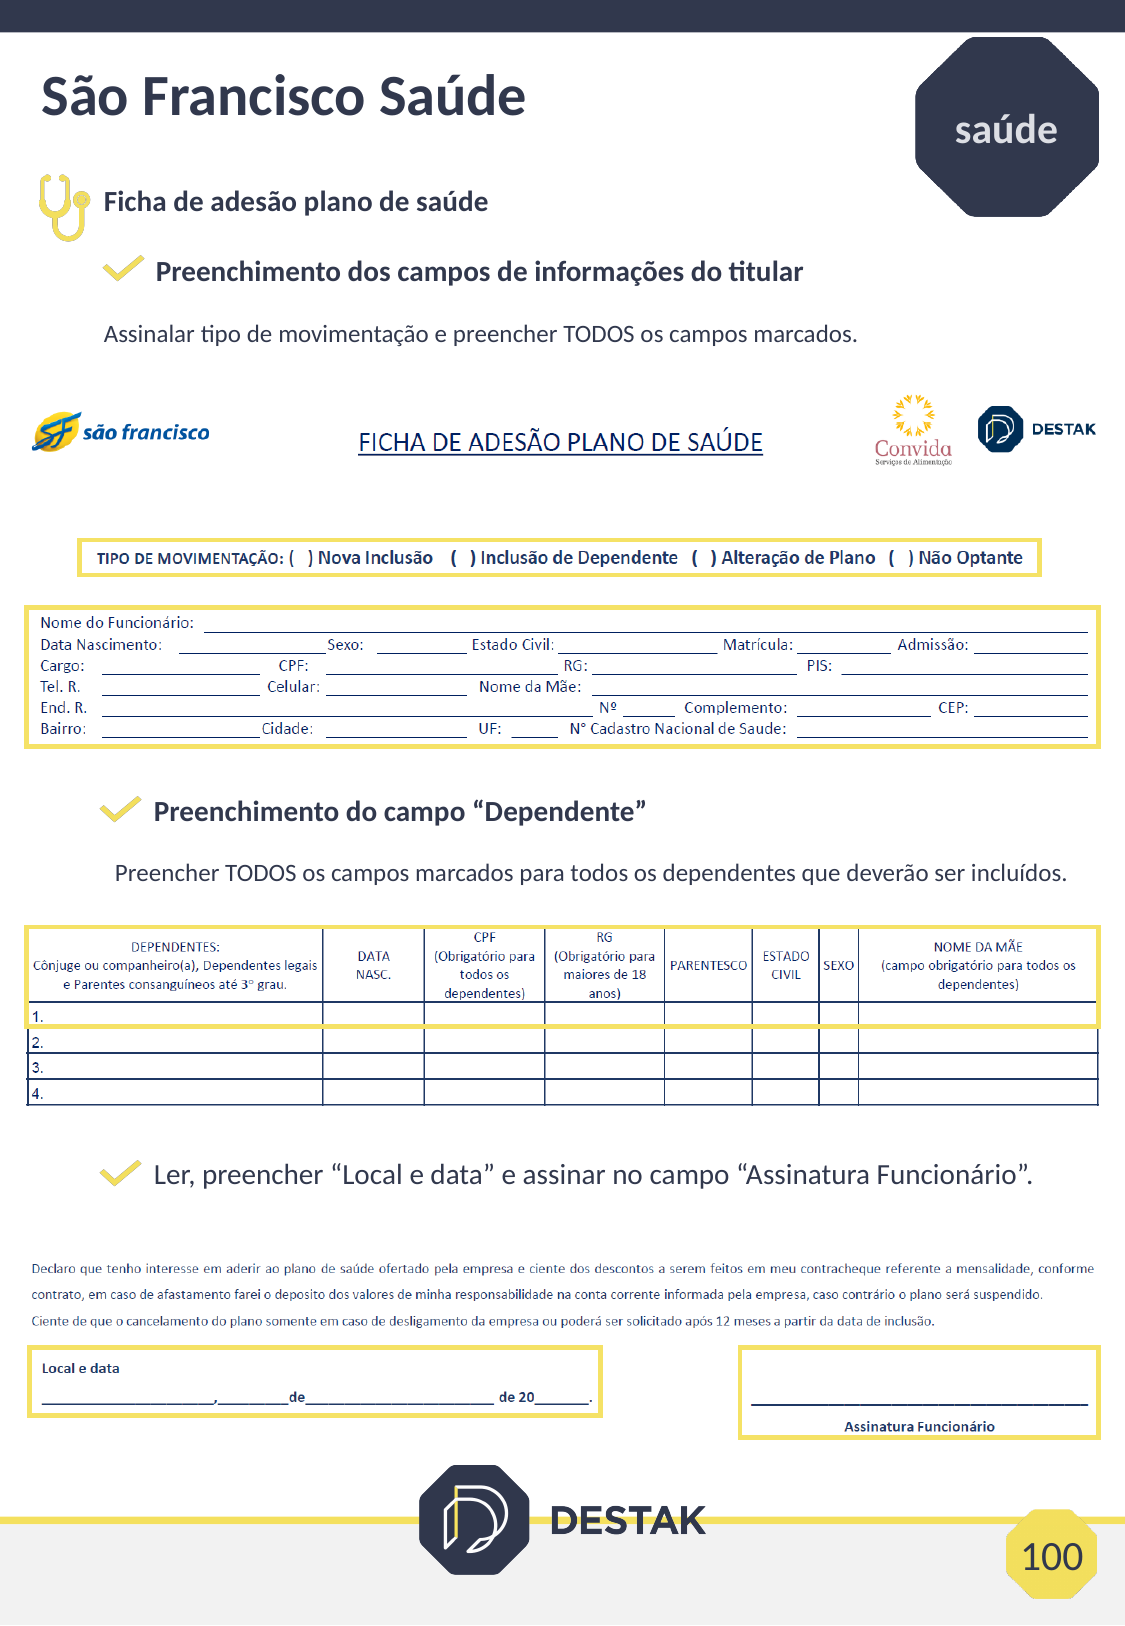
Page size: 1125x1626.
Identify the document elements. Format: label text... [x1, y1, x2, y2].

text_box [23, 389, 1099, 747]
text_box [29, 172, 977, 358]
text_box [99, 784, 1096, 896]
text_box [26, 1257, 1099, 1438]
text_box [99, 1147, 1096, 1199]
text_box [914, 37, 1099, 217]
picture [419, 1465, 706, 1575]
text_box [26, 926, 1099, 1106]
picture [1006, 1509, 1097, 1599]
text_box São Francisco Saúde [26, 51, 862, 143]
